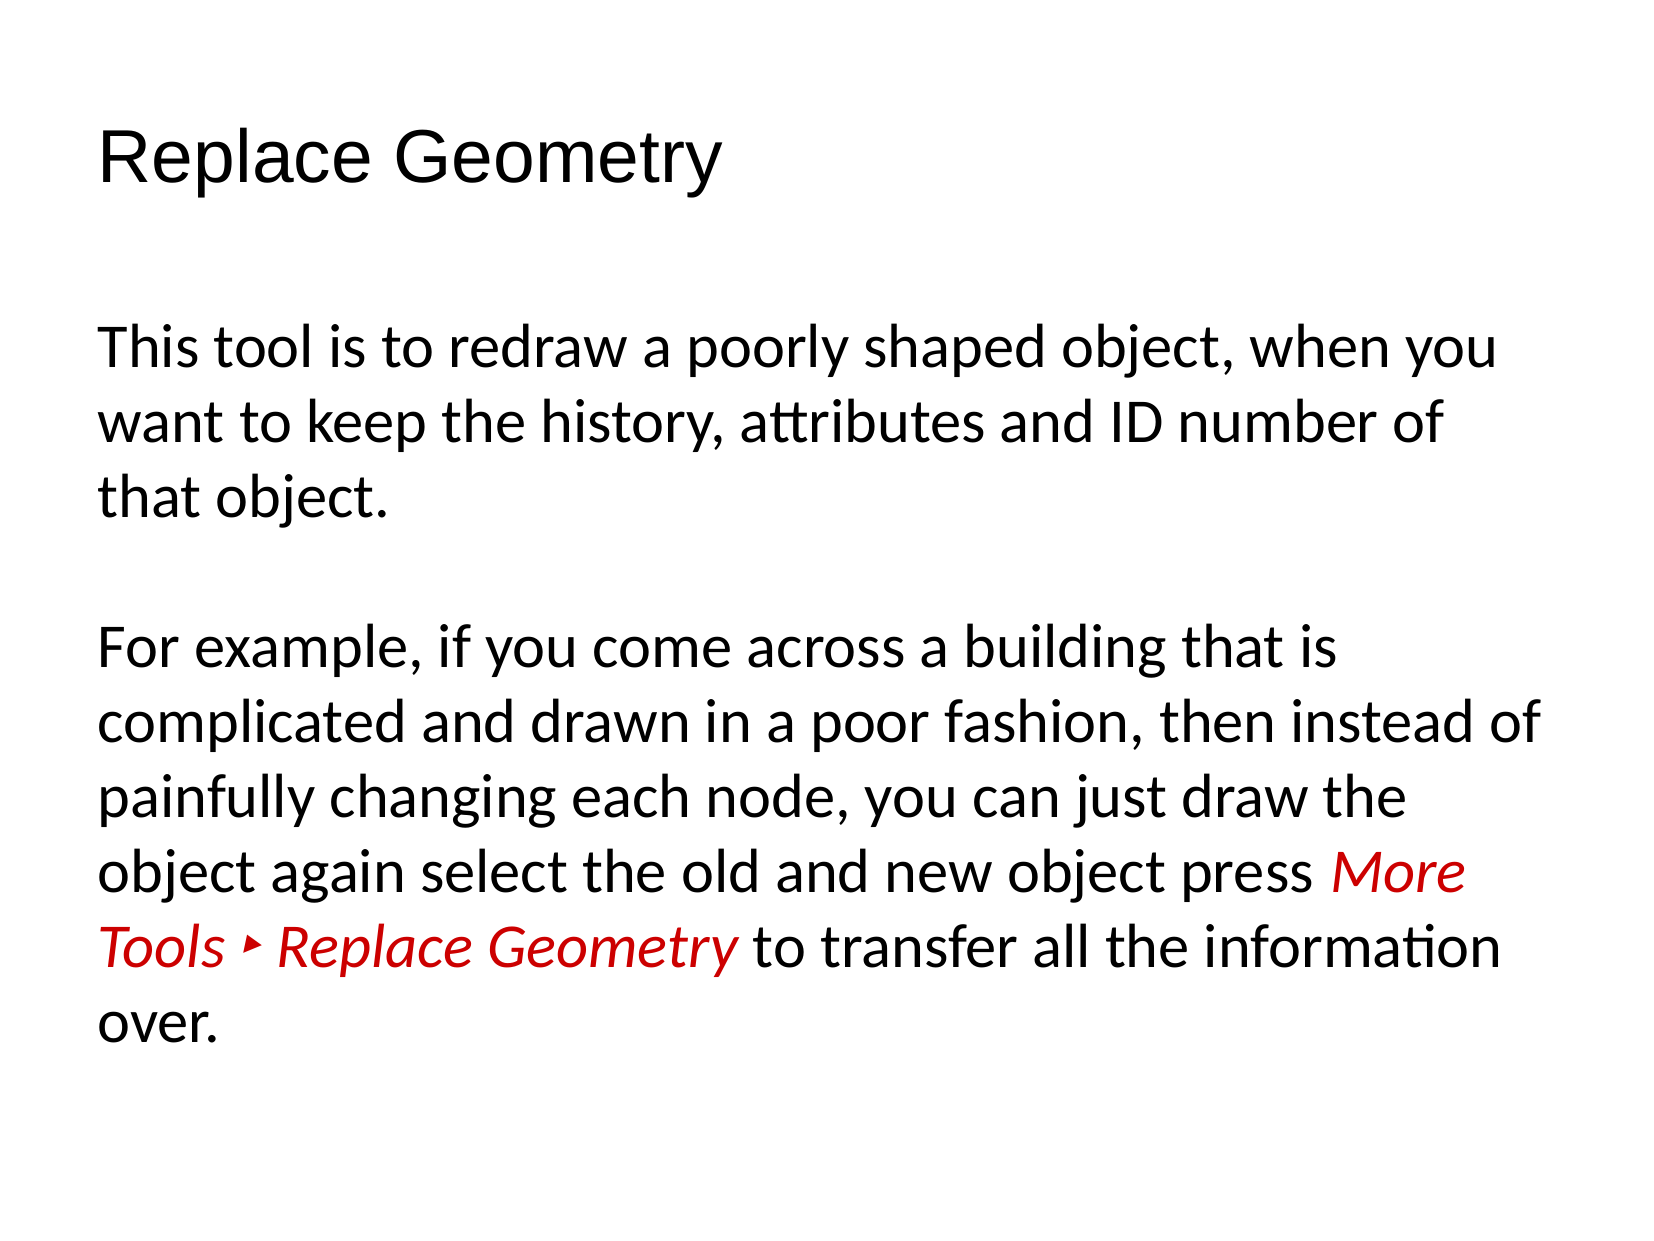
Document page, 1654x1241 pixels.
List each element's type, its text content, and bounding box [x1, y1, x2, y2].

title Replace Geometry [82, 49, 1571, 257]
list This tool is to redraw a poorly shaped object, when you want to keep the history, attributes and ID number of that object. For example, if you come across a building that is complicated and drawn in a poor fashion, then instead of painfully changing each node, you can just draw the object again select the old and new object press More Tools ‣ Replace Geometry to transfer all the information over. [82, 290, 1571, 1010]
